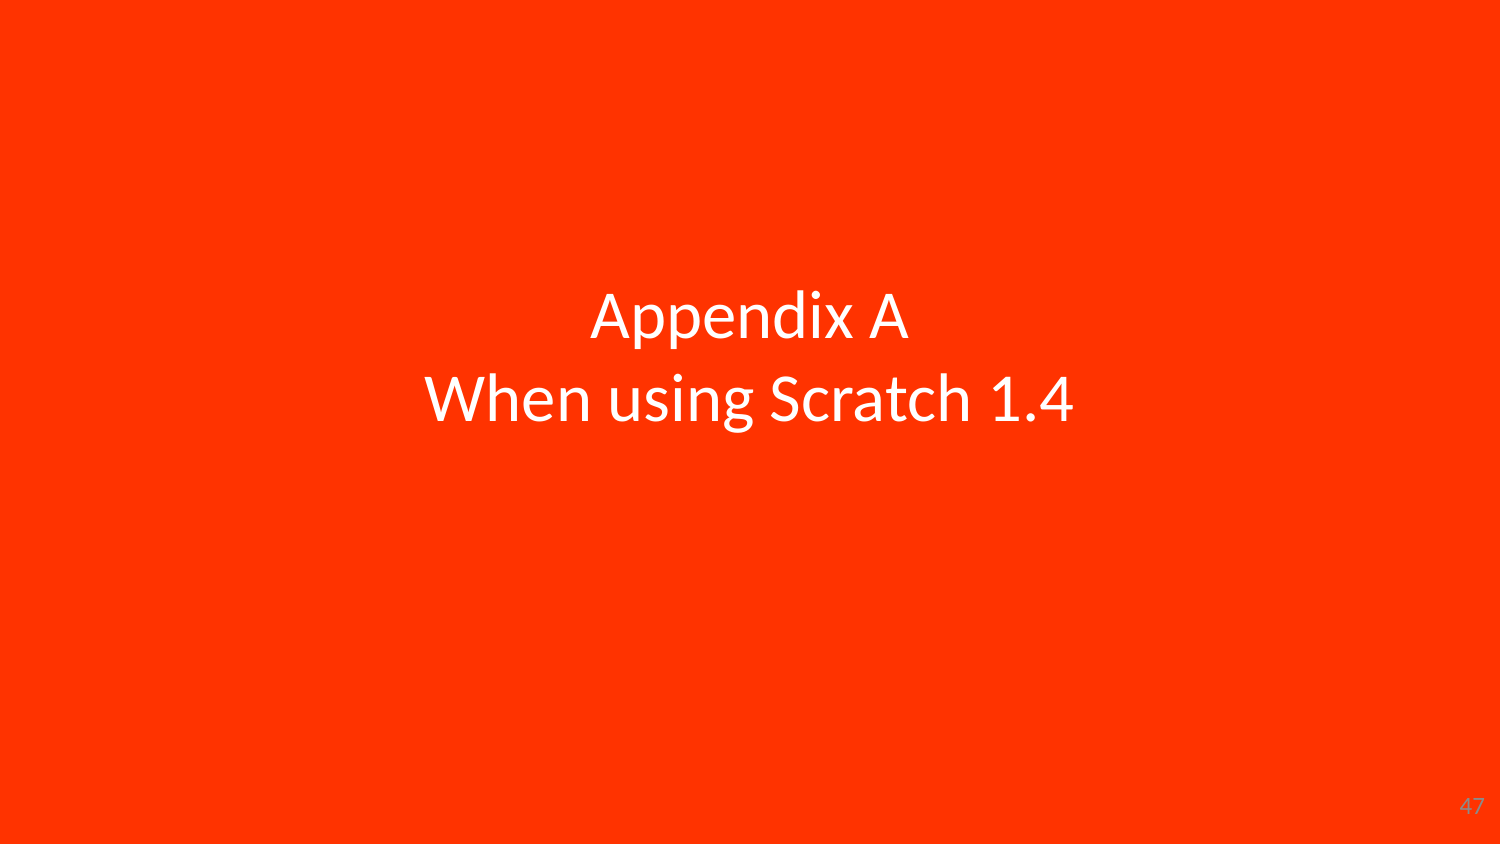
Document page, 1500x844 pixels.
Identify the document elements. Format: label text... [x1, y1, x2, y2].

title Appendix A When using Scratch 1.4 [112, 262, 1388, 443]
slide_number 47 [1415, 782, 1500, 828]
